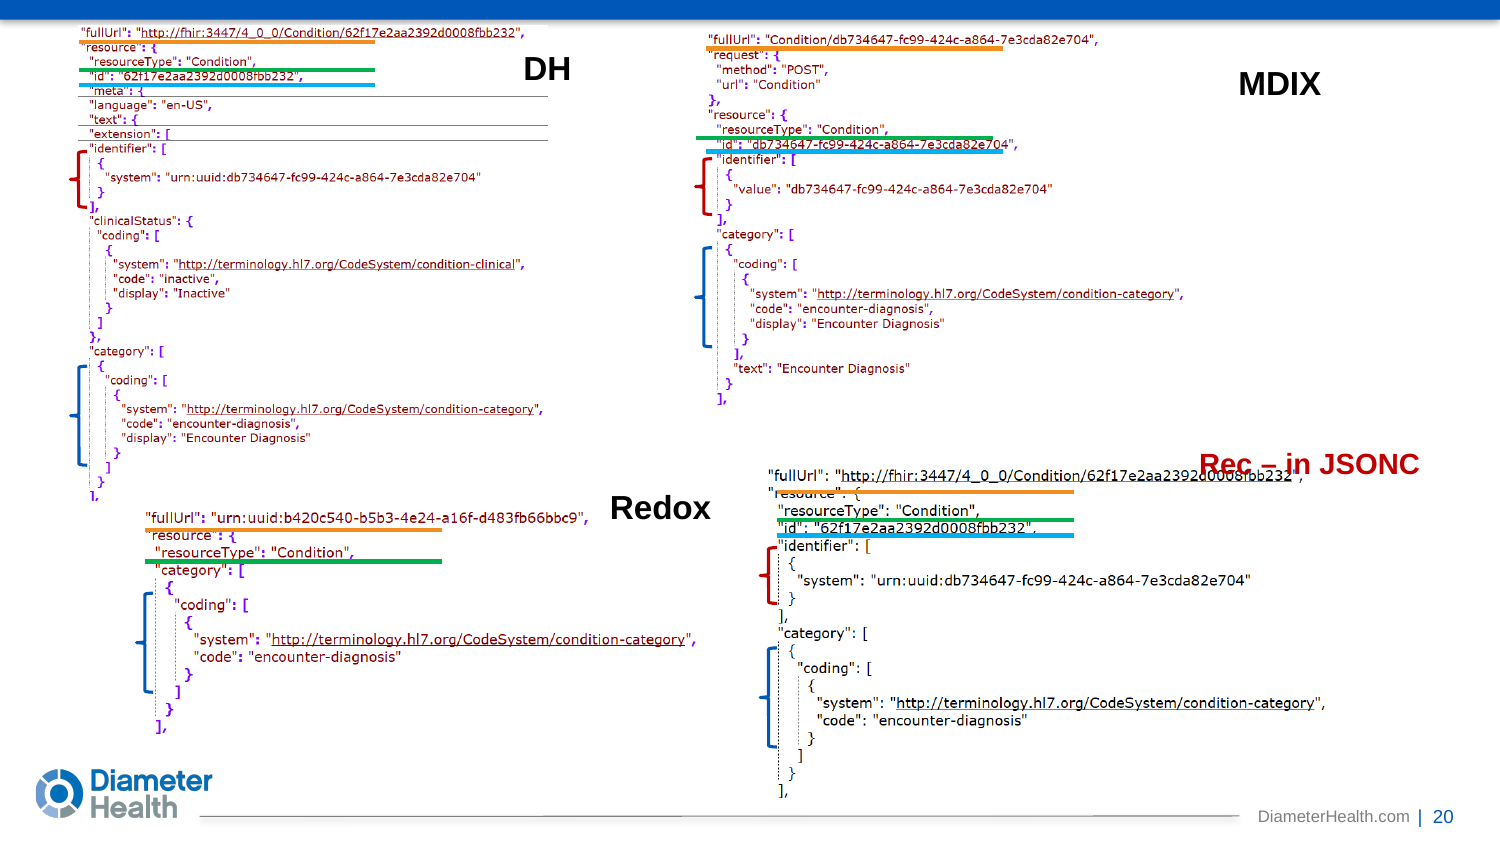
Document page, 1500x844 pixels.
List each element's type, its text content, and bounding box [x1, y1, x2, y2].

text_box DH [553, 39, 587, 95]
text_box MDIX [1223, 54, 1337, 110]
picture [706, 32, 1184, 406]
text_box Redox [595, 479, 727, 534]
picture [142, 508, 697, 735]
text_box Rec – in JSONC [1184, 438, 1436, 489]
picture [78, 25, 548, 502]
picture [766, 465, 1327, 801]
